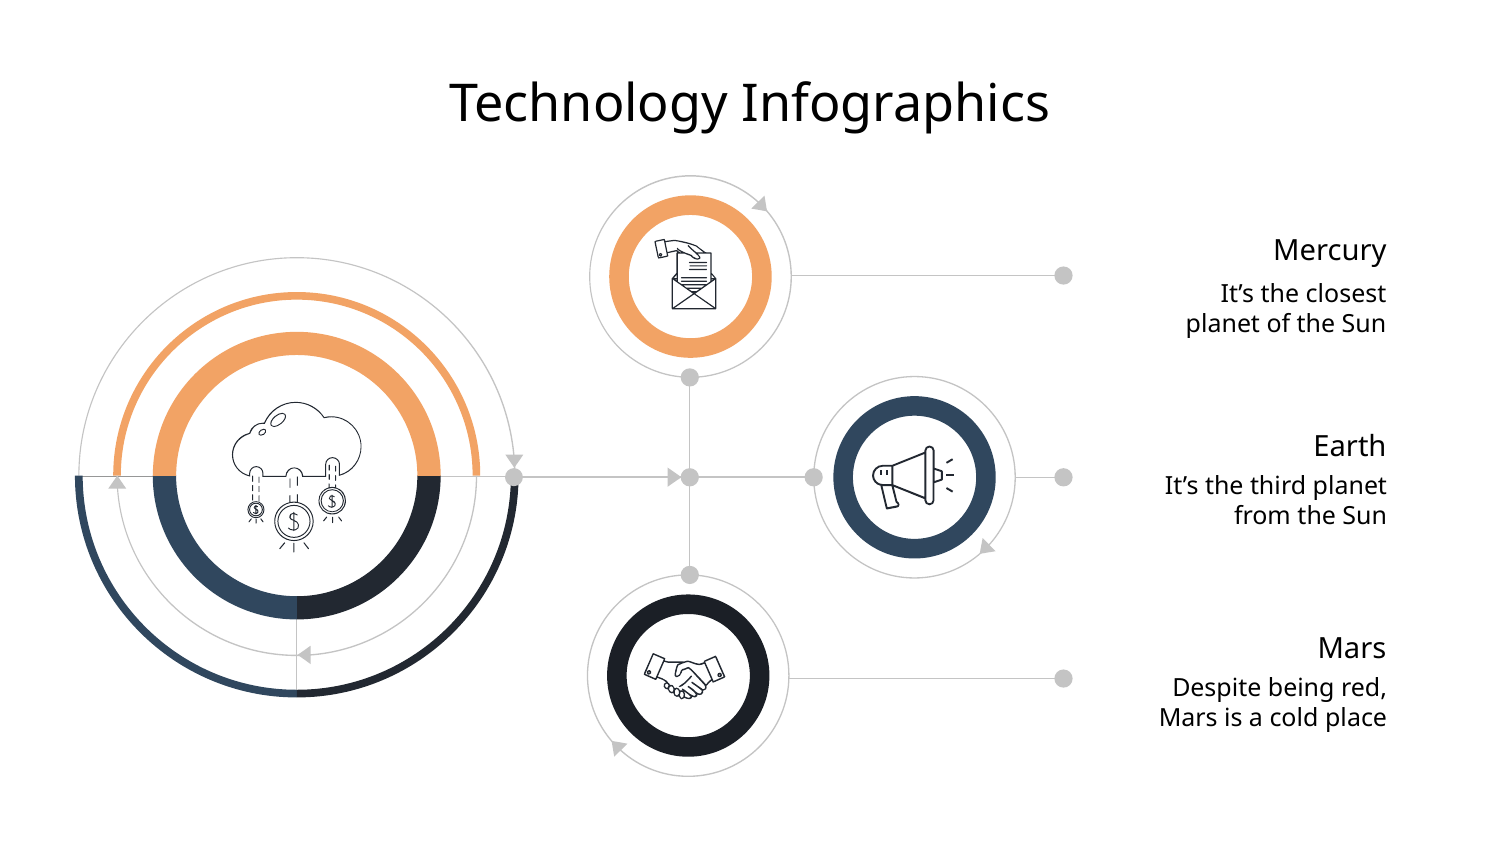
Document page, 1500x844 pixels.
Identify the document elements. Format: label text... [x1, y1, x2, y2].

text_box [74, 174, 1073, 778]
text_box Mercury [1088, 225, 1402, 273]
text_box Despite being red, Mars is a cold place [1140, 670, 1403, 733]
text_box Technology Infographics [116, 67, 1384, 134]
text_box Earth [1088, 421, 1402, 468]
text_box It’s the closest planet of the Sun [1139, 276, 1402, 340]
text_box It’s the third planet from the Sun [1140, 467, 1403, 531]
text_box Mars [1088, 623, 1402, 671]
